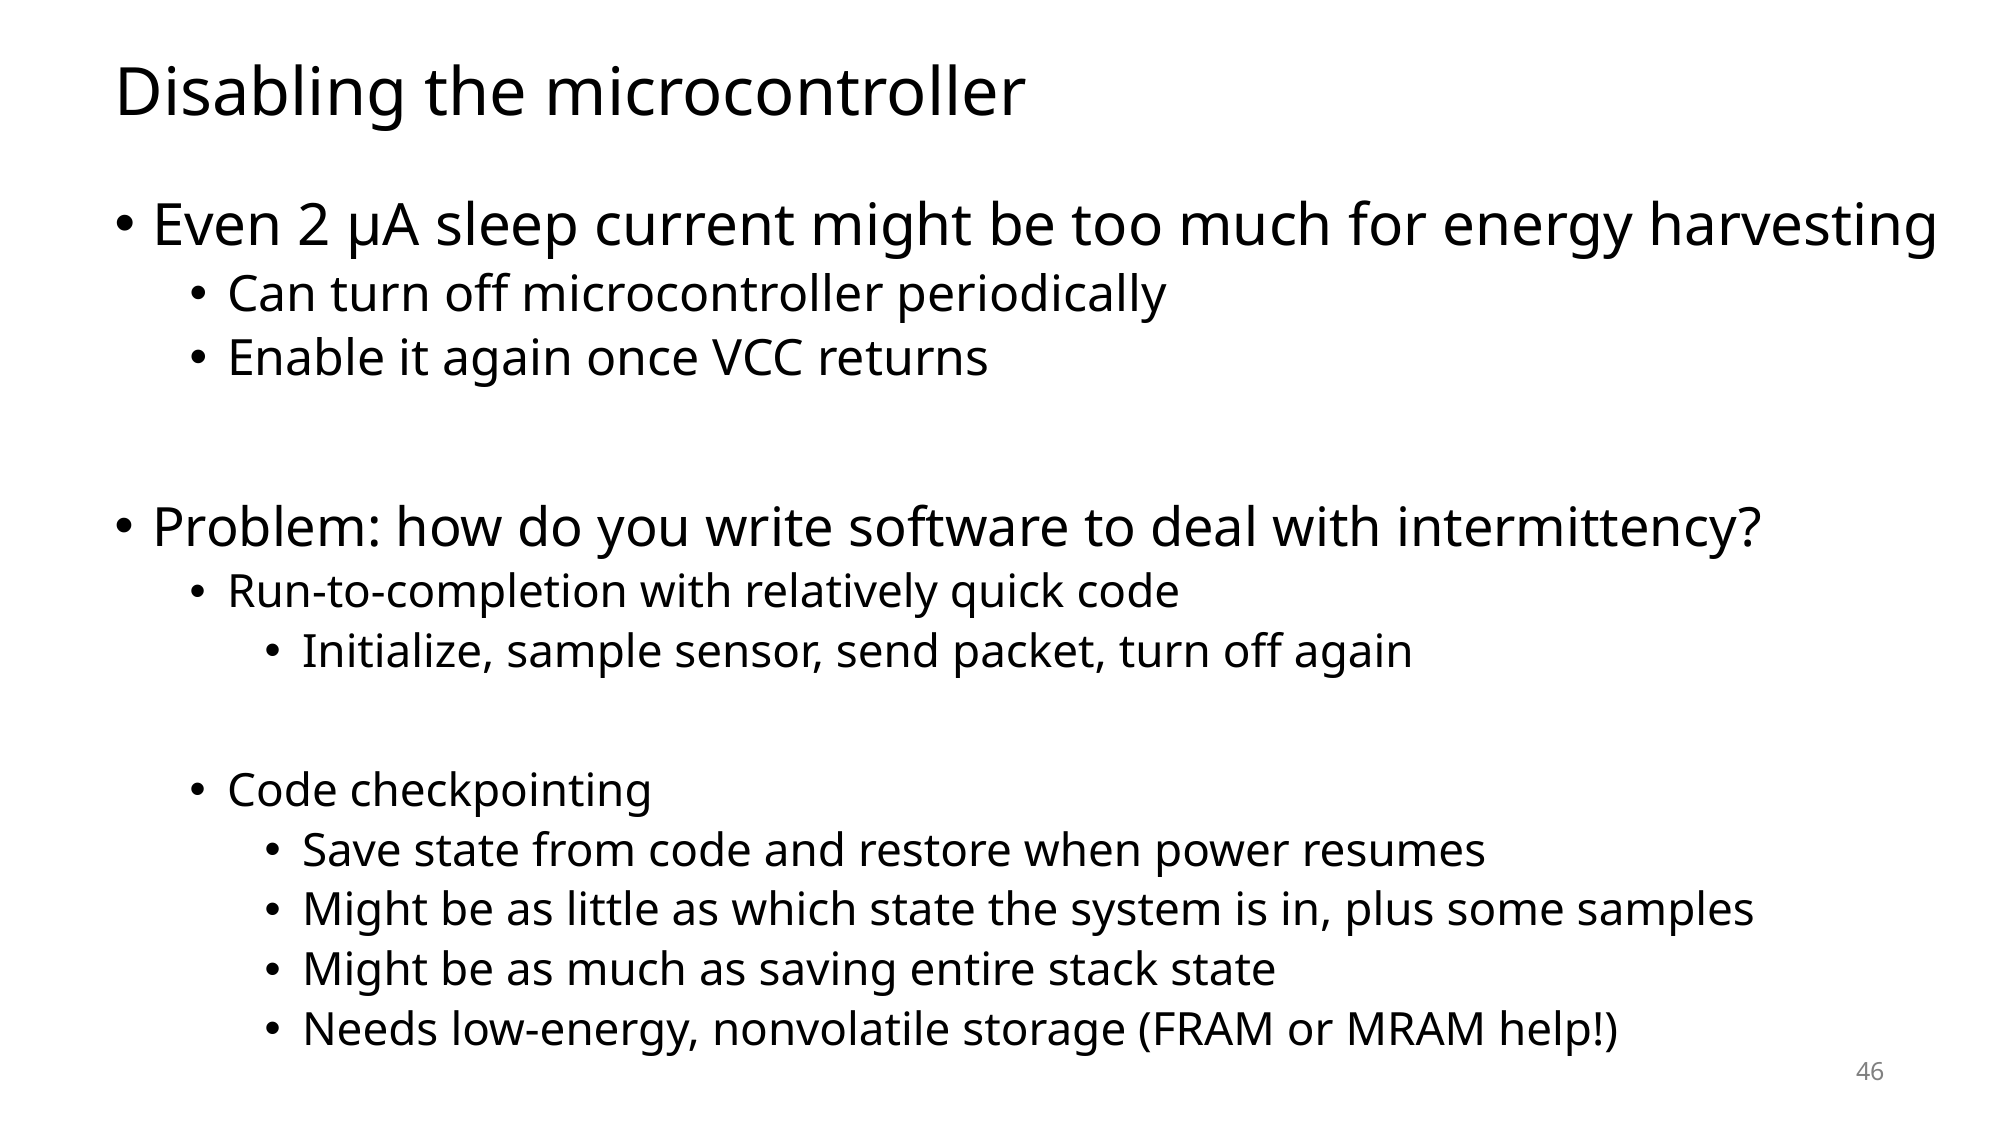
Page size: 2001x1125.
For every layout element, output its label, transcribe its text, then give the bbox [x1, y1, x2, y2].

list Even 2 μA sleep current might be too much for energy harvesting Can turn off microcontroller periodically Enable it again once VCC returns Problem: how do you write software to deal with intermittency? Run-to-completion with relatively quick code Initialize, sample sensor, send packet, turn off again Code checkpointing Save state from code and restore when power resumes Might be as little as which state the system is in, plus some samples Might be as much as saving entire stack state Needs low-energy, nonvolatile storage (FRAM or MRAM help!) [99, 187, 1963, 1072]
slide_number 46 [1749, 1042, 1900, 1103]
title Disabling the microcontroller [99, 37, 1900, 150]
